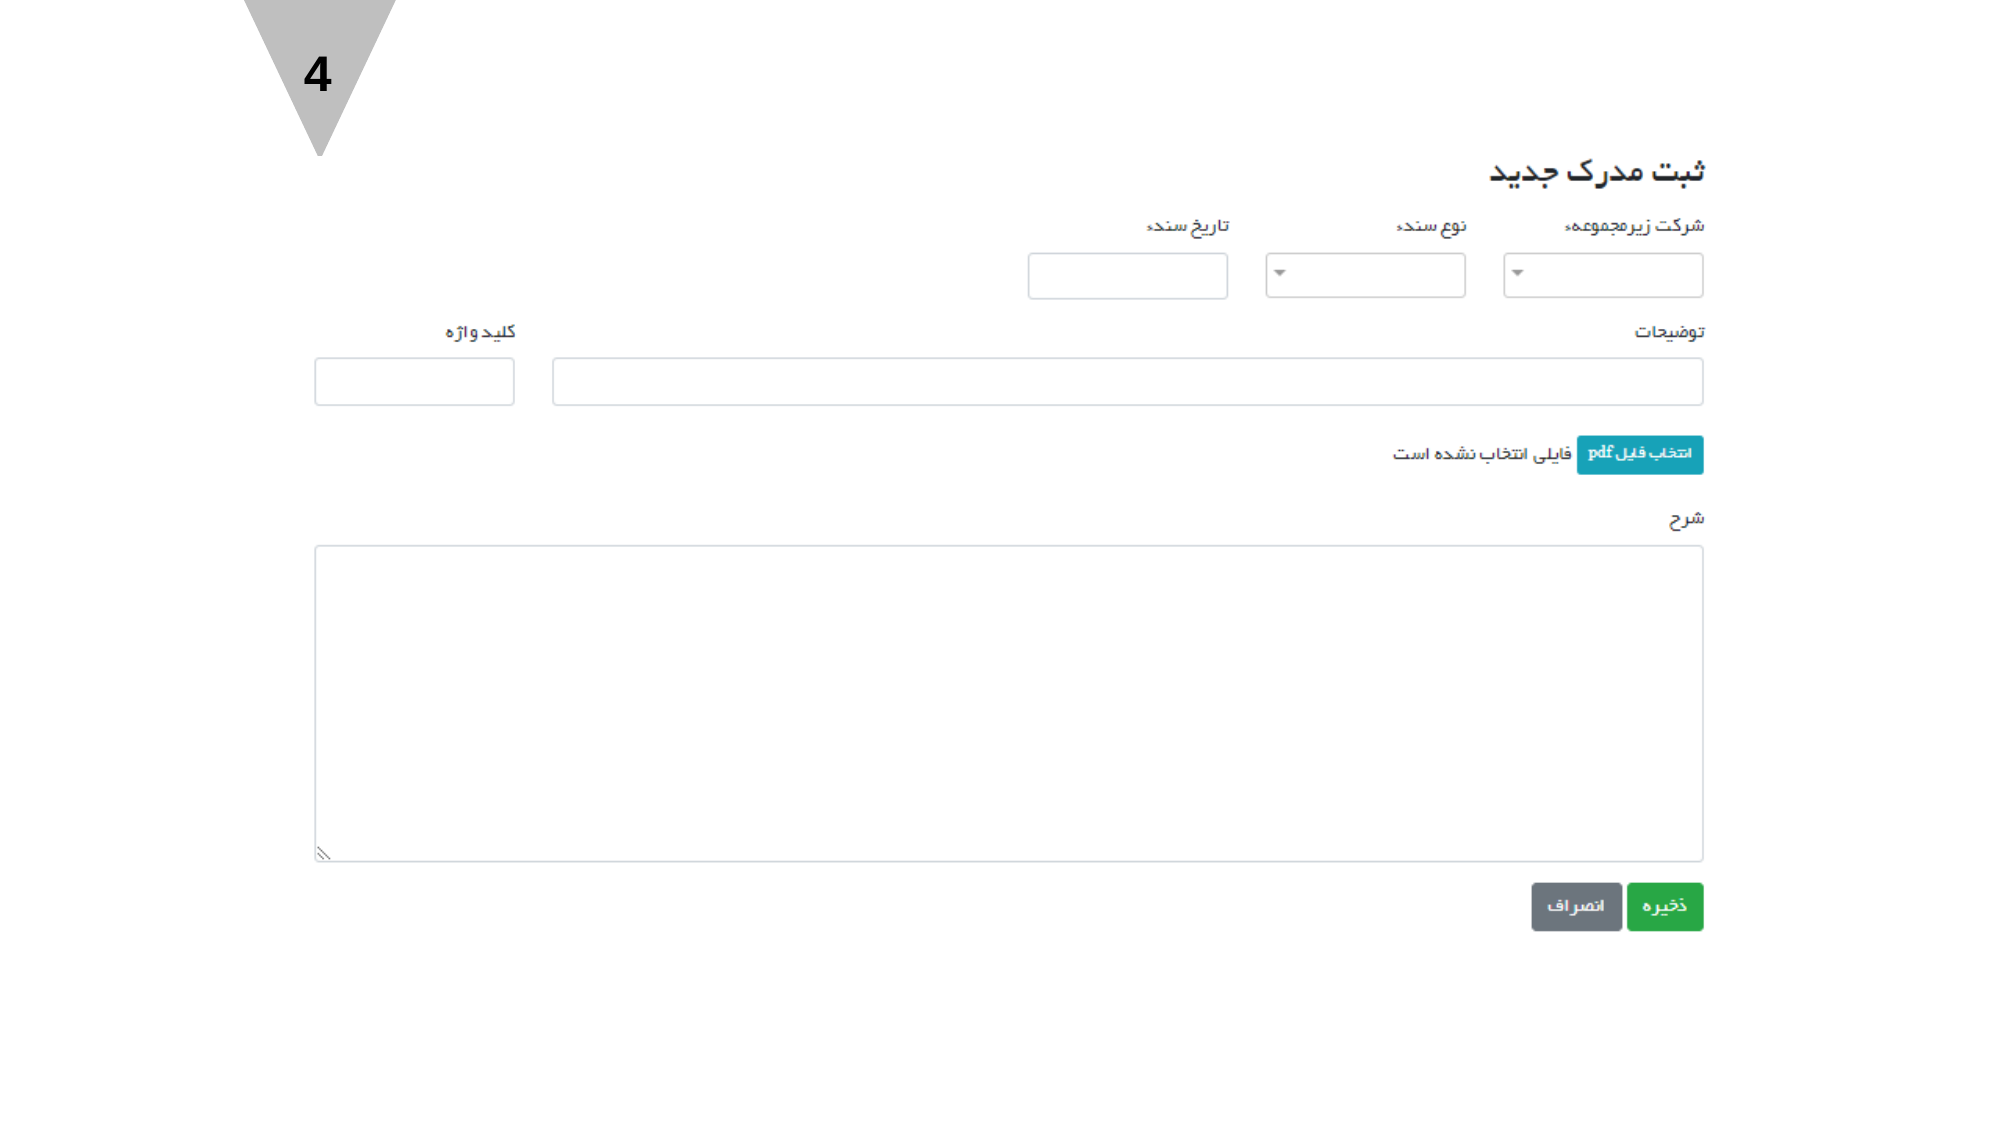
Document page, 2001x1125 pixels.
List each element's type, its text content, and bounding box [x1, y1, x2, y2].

text_box [293, 109, 347, 154]
text_box 4 [261, 34, 375, 109]
text_box [241, 0, 399, 49]
picture [285, 155, 1715, 969]
